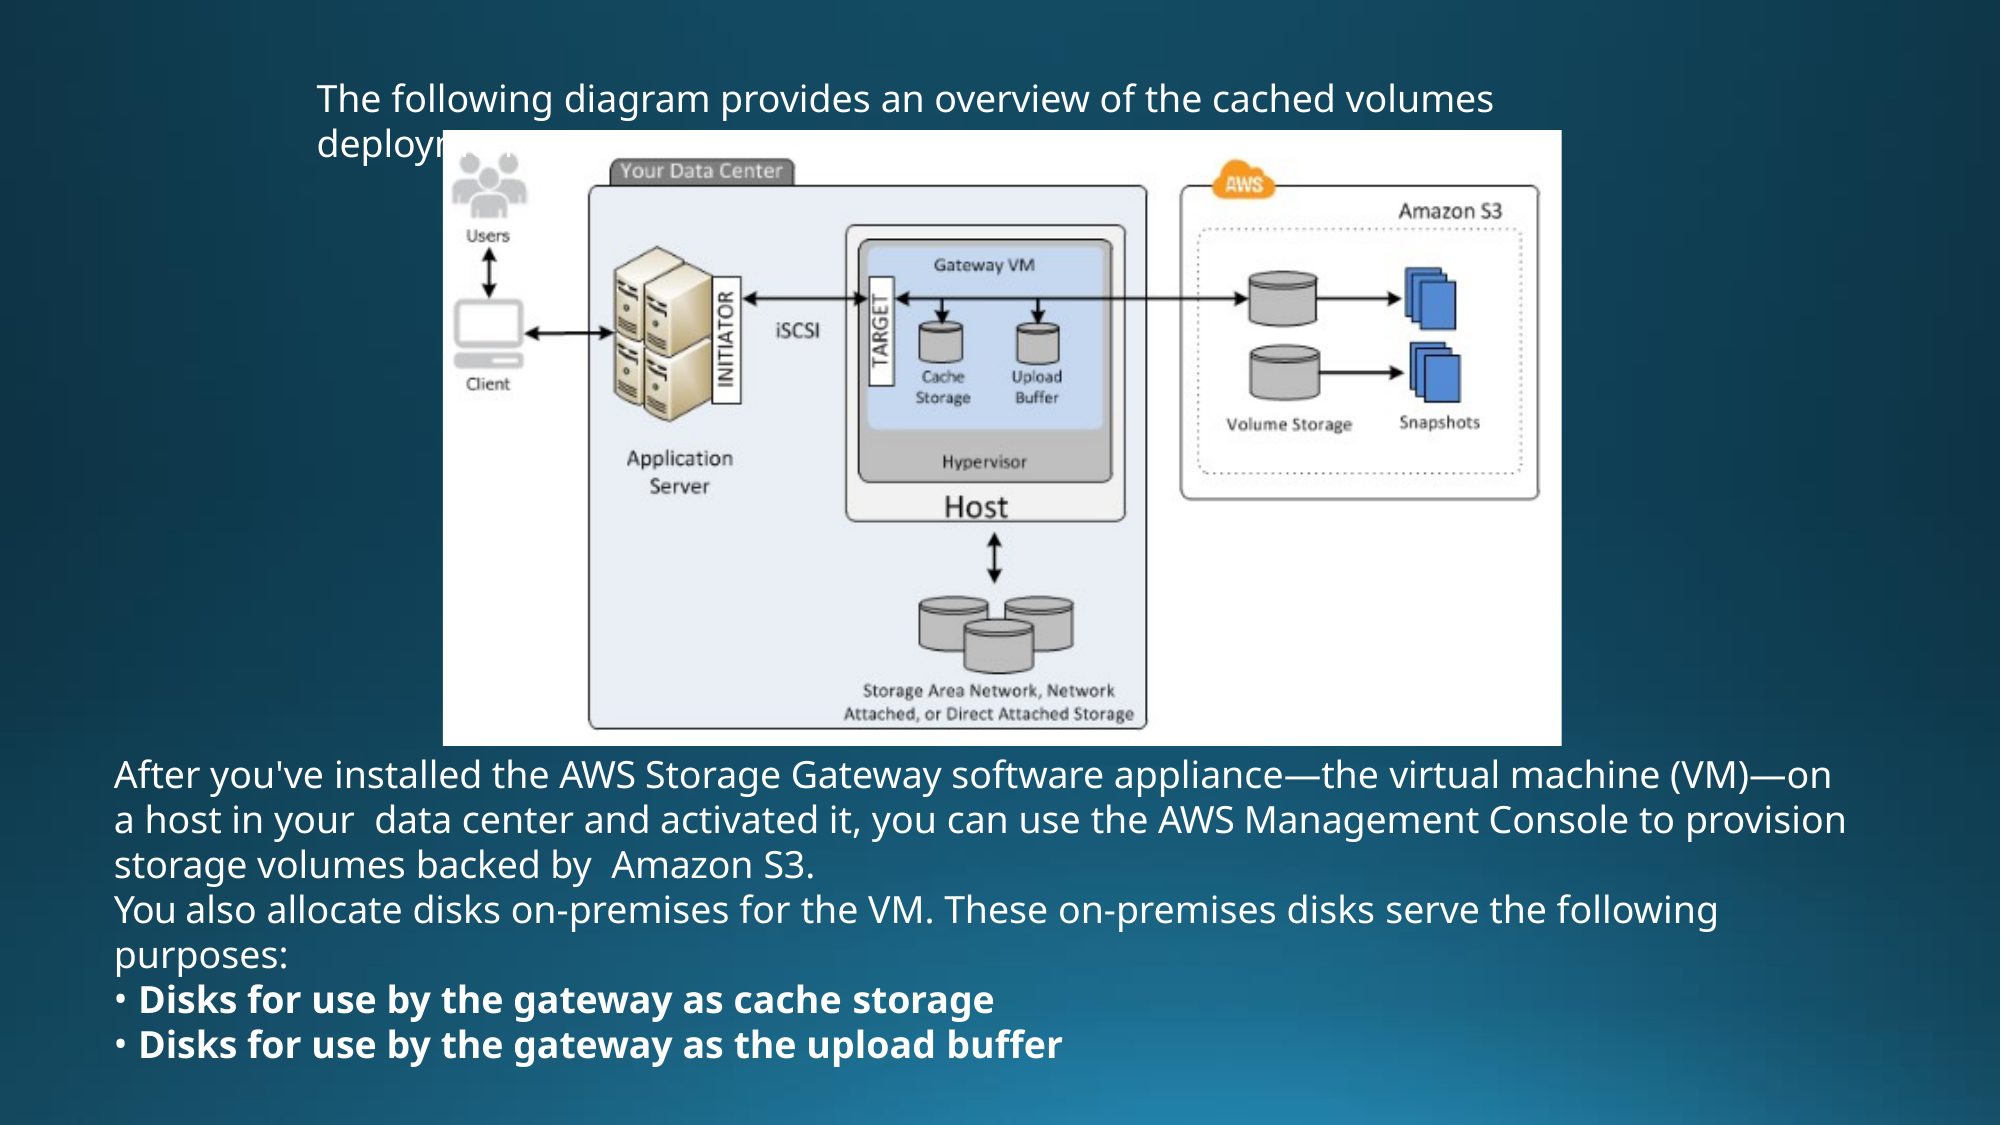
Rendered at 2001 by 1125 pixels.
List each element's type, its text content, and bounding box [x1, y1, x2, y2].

picture [0, 0, 2000, 1125]
text_box [442, 130, 1562, 746]
text_box After you've installed the AWS Storage Gateway software appliance—the virtual machine (VM)—on a host in your data center and activated it, you can use the AWS Management Console to provision storage volumes backed by Amazon S3. You also allocate disks on-premises for the VM. These on-premises disks serve the following purposes: Disks for use by the gateway as cache storage Disks for use by the gateway as the upload buffer [111, 748, 1859, 1066]
title The following diagram provides an overview of the cached volumes deployment [314, 72, 1550, 263]
